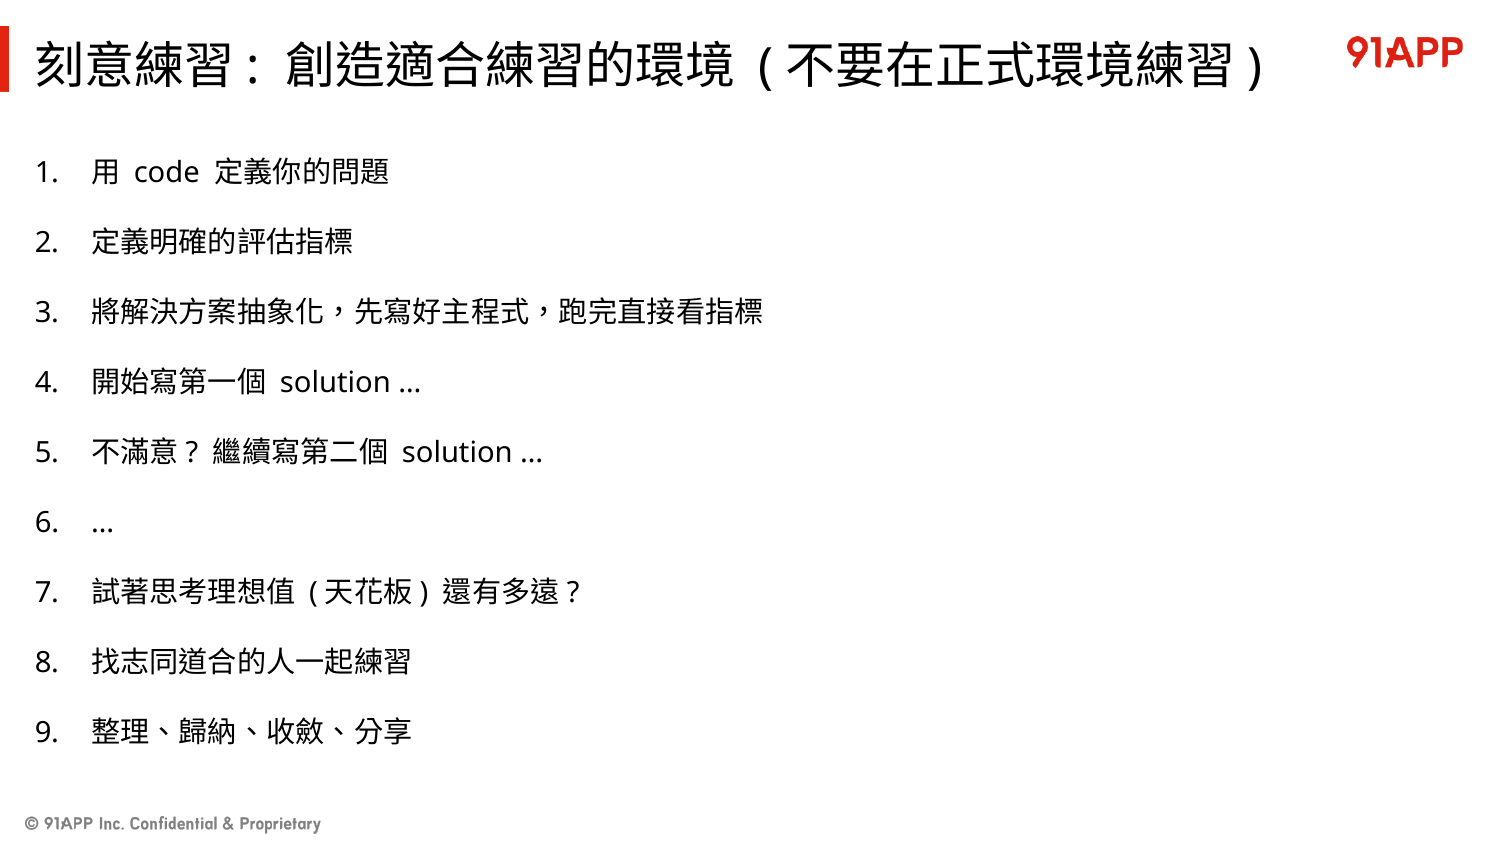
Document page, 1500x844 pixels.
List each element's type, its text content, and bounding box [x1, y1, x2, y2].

picture [0, 26, 9, 92]
picture [1347, 36, 1463, 68]
title 刻意練習: 創造適合練習的環境 (不要在正式環境練習) [19, 18, 1291, 103]
picture [25, 816, 321, 834]
subtitle 用 code 定義你的問題 定義明確的評估指標 將解決方案抽象化，先寫好主程式，跑完直接看指標 開始寫第一個 solution … 不滿意? 繼續寫第二個 solution … … 試著思考理想值 (天花板) 還有多遠? 找志同道合的人一起練習 整理、歸納、收斂、分享 [19, 103, 1474, 305]
